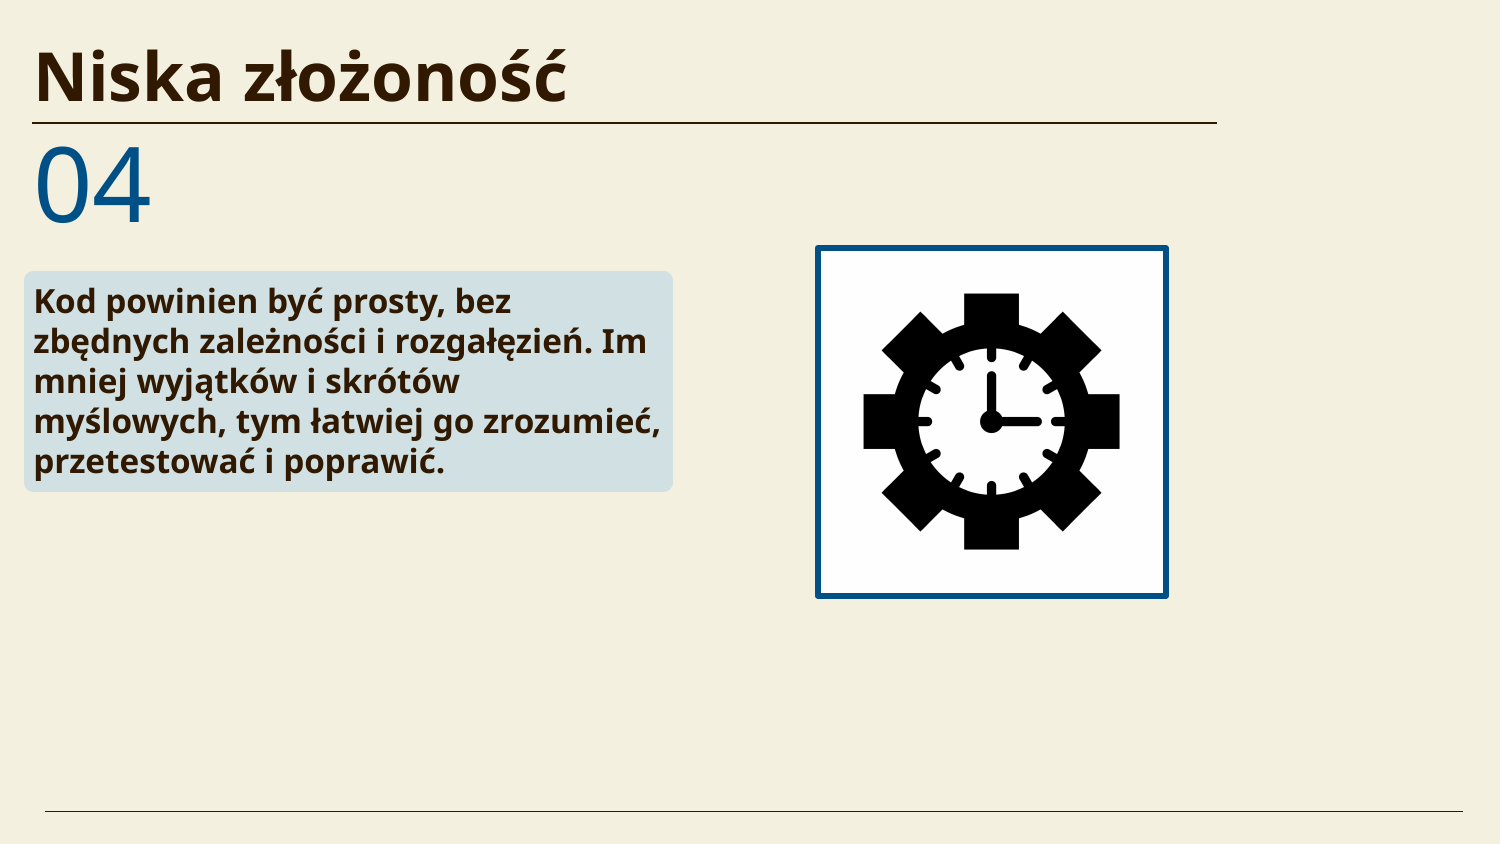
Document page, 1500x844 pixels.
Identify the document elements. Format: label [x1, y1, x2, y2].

picture [820, 250, 1163, 593]
text_box [32, 26, 1217, 483]
